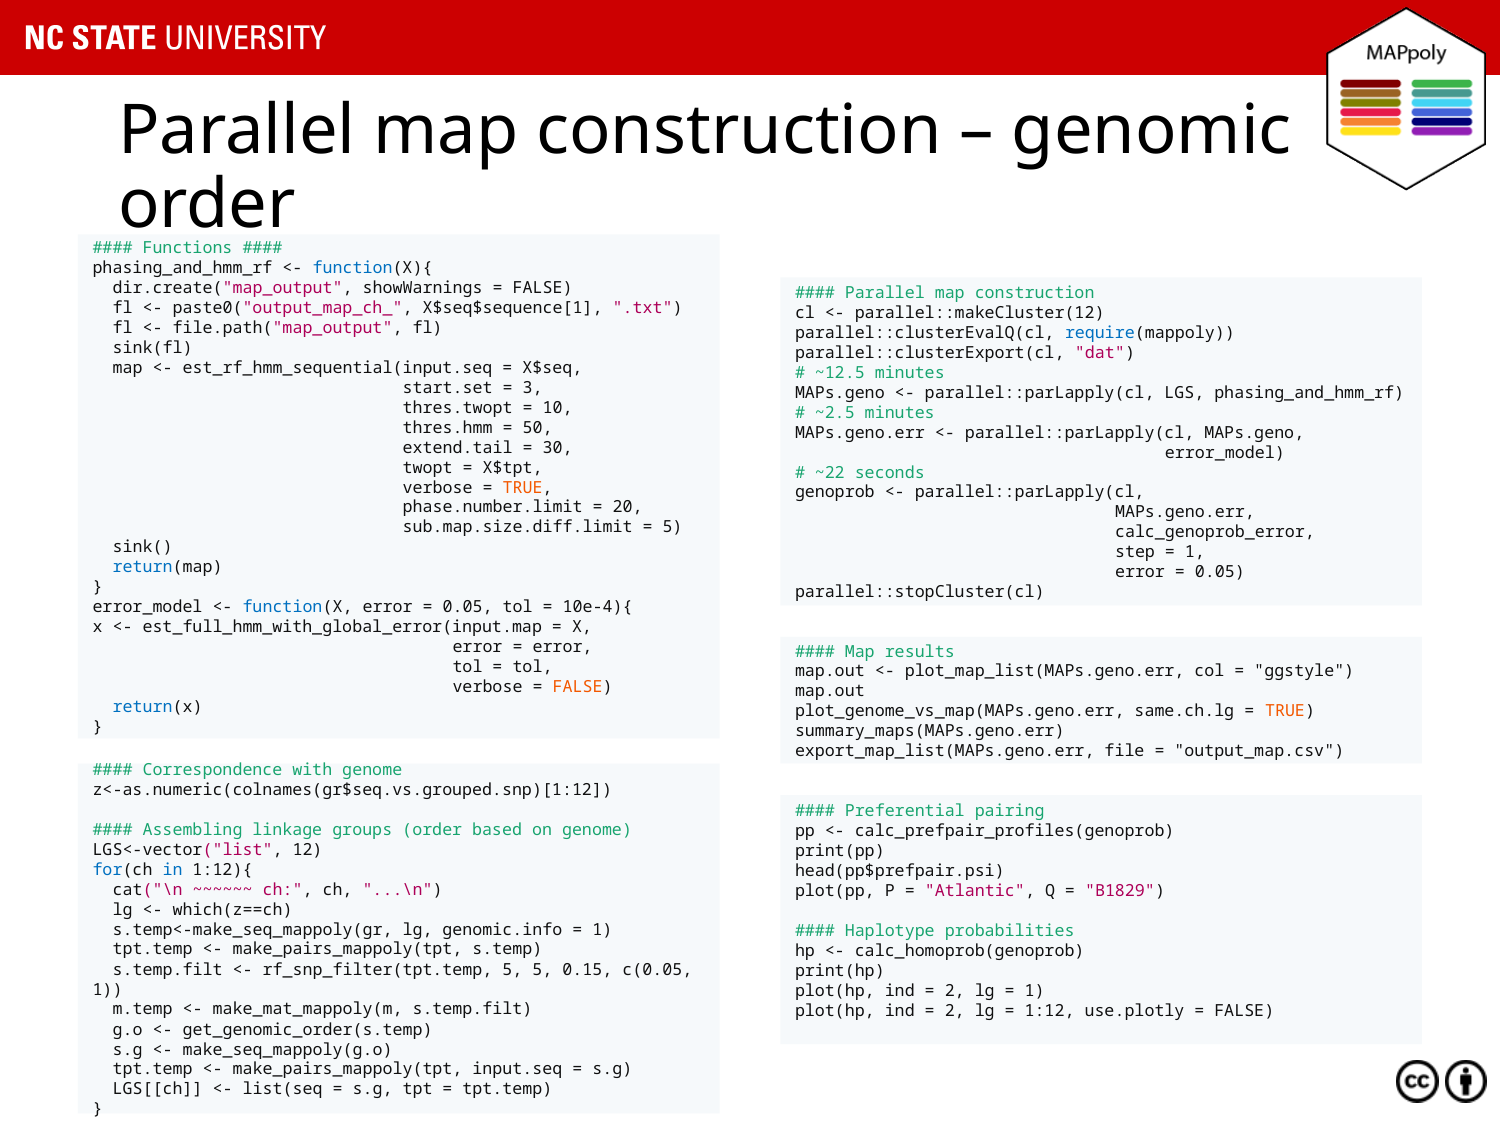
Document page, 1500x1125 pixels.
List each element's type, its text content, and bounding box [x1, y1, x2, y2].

text_box #### Functions #### phasing_and_hmm_rf <- function(X){ dir.create("map_output", showWarnings = FALSE) fl <- paste0("output_map_ch_", X$seq$sequence[1], ".txt") fl <- file.path("map_output", fl) sink(fl) map <- est_rf_hmm_sequential(input.seq = X$seq, start.set = 3, thres.twopt = 10, thres.hmm = 50, extend.tail = 30, twopt = X$tpt, verbose = TRUE, phase.number.limit = 20, sub.map.size.diff.limit = 5) sink() return(map) } error_model <- function(X, error = 0.05, tol = 10e-4){ x <- est_full_hmm_with_global_error(input.map = X, error = error, tol = tol, verbose = FALSE) return(x) } [77, 233, 721, 739]
text_box #### Preferential pairing pp <- calc_prefpair_profiles(genoprob) print(pp) head(pp$prefpair.psi) plot(pp, P = "Atlantic", Q = "B1829") #### Haplotype probabilities hp <- calc_homoprob(genoprob) print(hp) plot(hp, ind = 2, lg = 1) plot(hp, ind = 2, lg = 1:12, use.plotly = FALSE) [779, 794, 1423, 1045]
picture [0, 0, 1500, 191]
text_box #### Correspondence with genome z<-as.numeric(colnames(gr$seq.vs.grouped.snp)[1:12]) #### Assembling linkage groups (order based on genome) LGS<-vector("list", 12) for(ch in 1:12){ cat("\n ~~~~~~ ch:", ch, "...\n") lg <- which(z==ch) s.temp<-make_seq_mappoly(gr, lg, genomic.info = 1) tpt.temp <- make_pairs_mappoly(tpt, s.temp) s.temp.filt <- rf_snp_filter(tpt.temp, 5, 5, 0.15, c(0.05, 1)) m.temp <- make_mat_mappoly(m, s.temp.filt) g.o <- get_genomic_order(s.temp) s.g <- make_seq_mappoly(g.o) tpt.temp <- make_pairs_mappoly(tpt, input.seq = s.g) LGS[[ch]] <- list(seq = s.g, tpt = tpt.temp) } [77, 762, 721, 1114]
picture [1396, 1060, 1439, 1103]
title Parallel map construction – genomic order [103, 59, 1397, 278]
picture [1445, 1060, 1487, 1103]
text_box #### Parallel map construction cl <- parallel::makeCluster(12) parallel::clusterEvalQ(cl, require(mappoly)) parallel::clusterExport(cl, "dat") # ~12.5 minutes MAPs.geno <- parallel::parLapply(cl, LGS, phasing_and_hmm_rf) # ~2.5 minutes MAPs.geno.err <- parallel::parLapply(cl, MAPs.geno, error_model) # ~22 seconds genoprob <- parallel::parLapply(cl, MAPs.geno.err, calc_genoprob_error, step = 1, error = 0.05) parallel::stopCluster(cl) [779, 276, 1423, 606]
text_box #### Map results map.out <- plot_map_list(MAPs.geno.err, col = "ggstyle") map.out plot_genome_vs_map(MAPs.geno.err, same.ch.lg = TRUE) summary_maps(MAPs.geno.err) export_map_list(MAPs.geno.err, file = "output_map.csv") [779, 636, 1423, 764]
